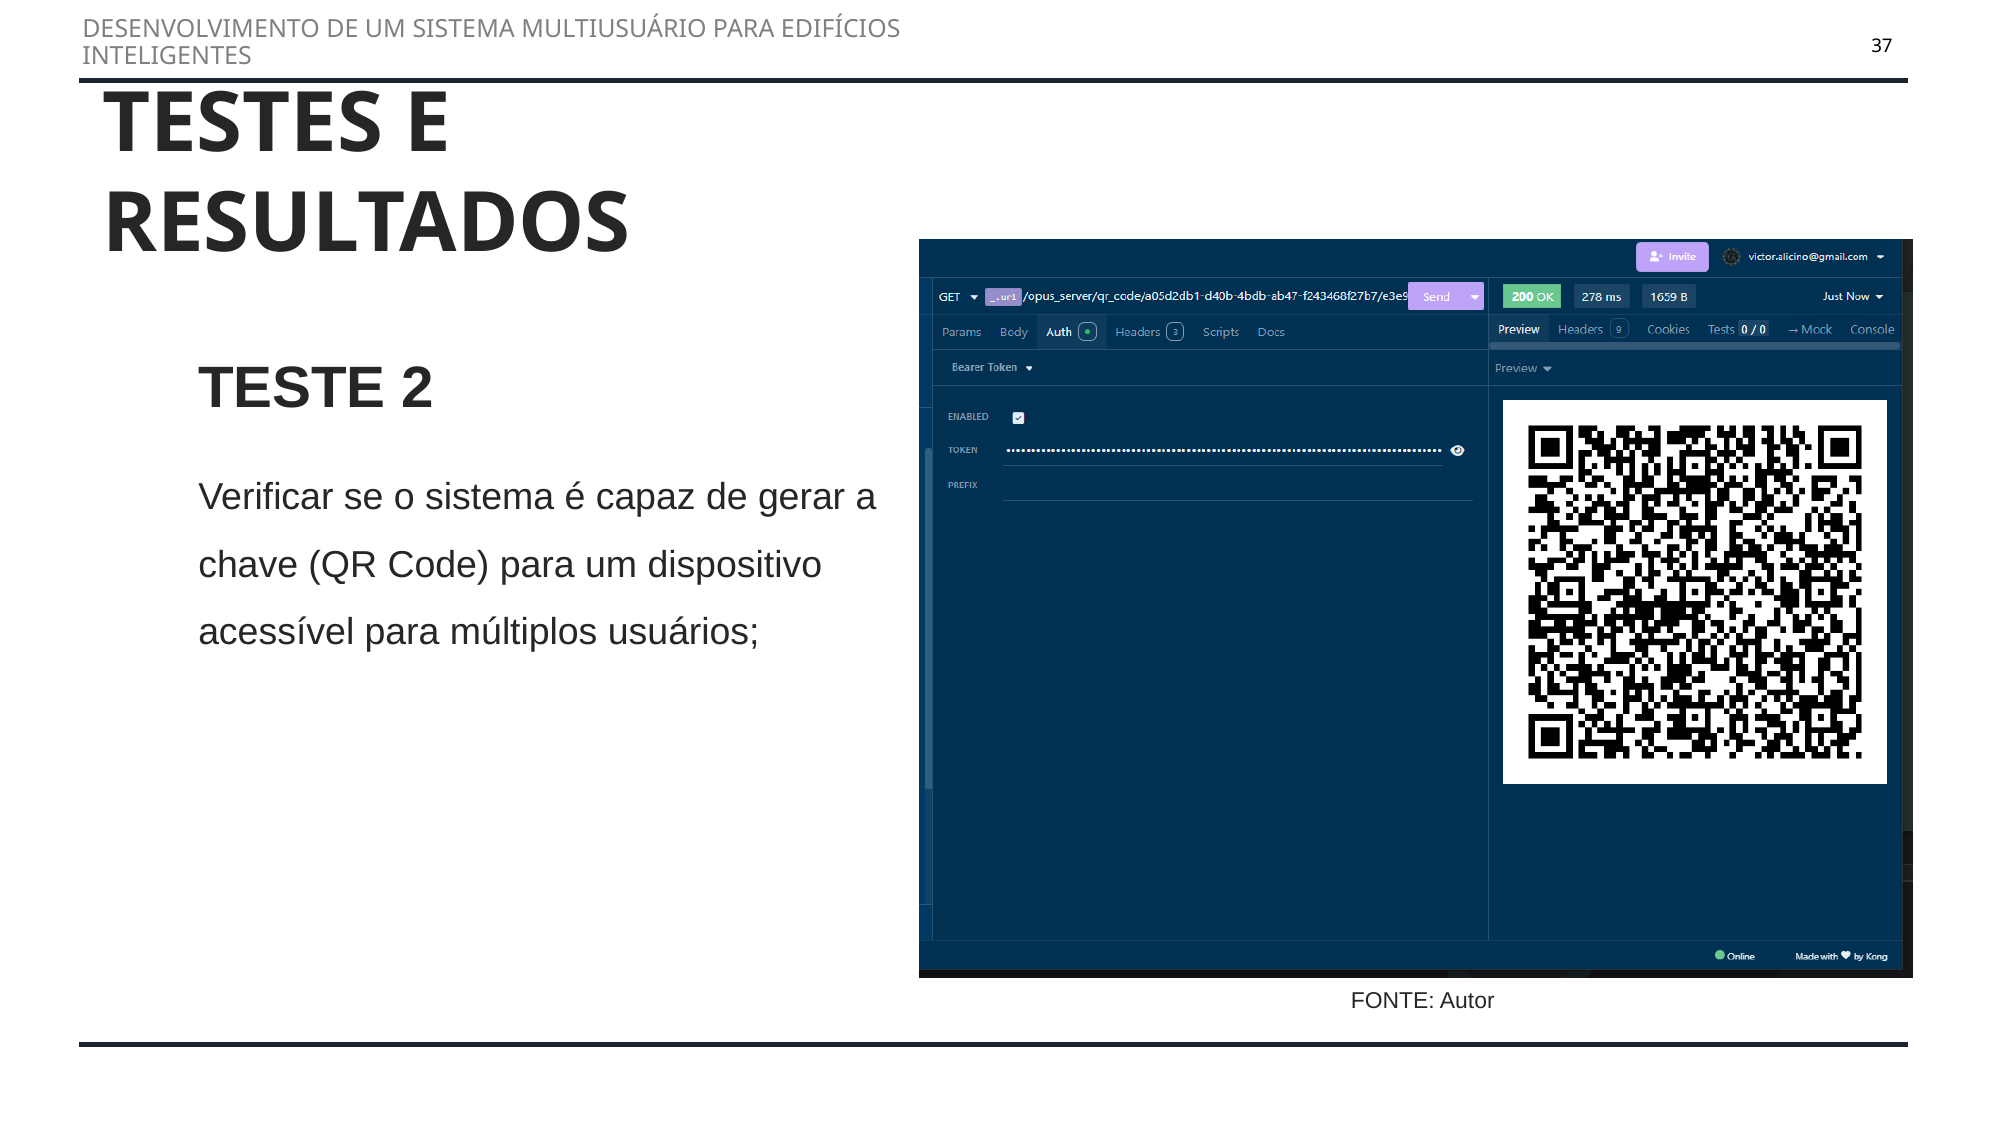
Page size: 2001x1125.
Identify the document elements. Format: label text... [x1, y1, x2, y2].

text_box FONTE: Autor [1147, 978, 1699, 1020]
title TESTES E RESULTADOS [87, 96, 1008, 240]
text_box DESENVOLVIMENTO DE UM SISTEMA MULTIUSUÁRIO PARA EDIFÍCIOS INTELIGENTES [67, 17, 988, 78]
text_box TESTE 2 [183, 312, 919, 442]
slide_number 37 [1802, 16, 1908, 77]
picture [919, 239, 1913, 978]
text_box Verificar se o sistema é capaz de gerar a chave (QR Code) para um dispositivo acessível para múltiplos usuários; [183, 442, 919, 660]
